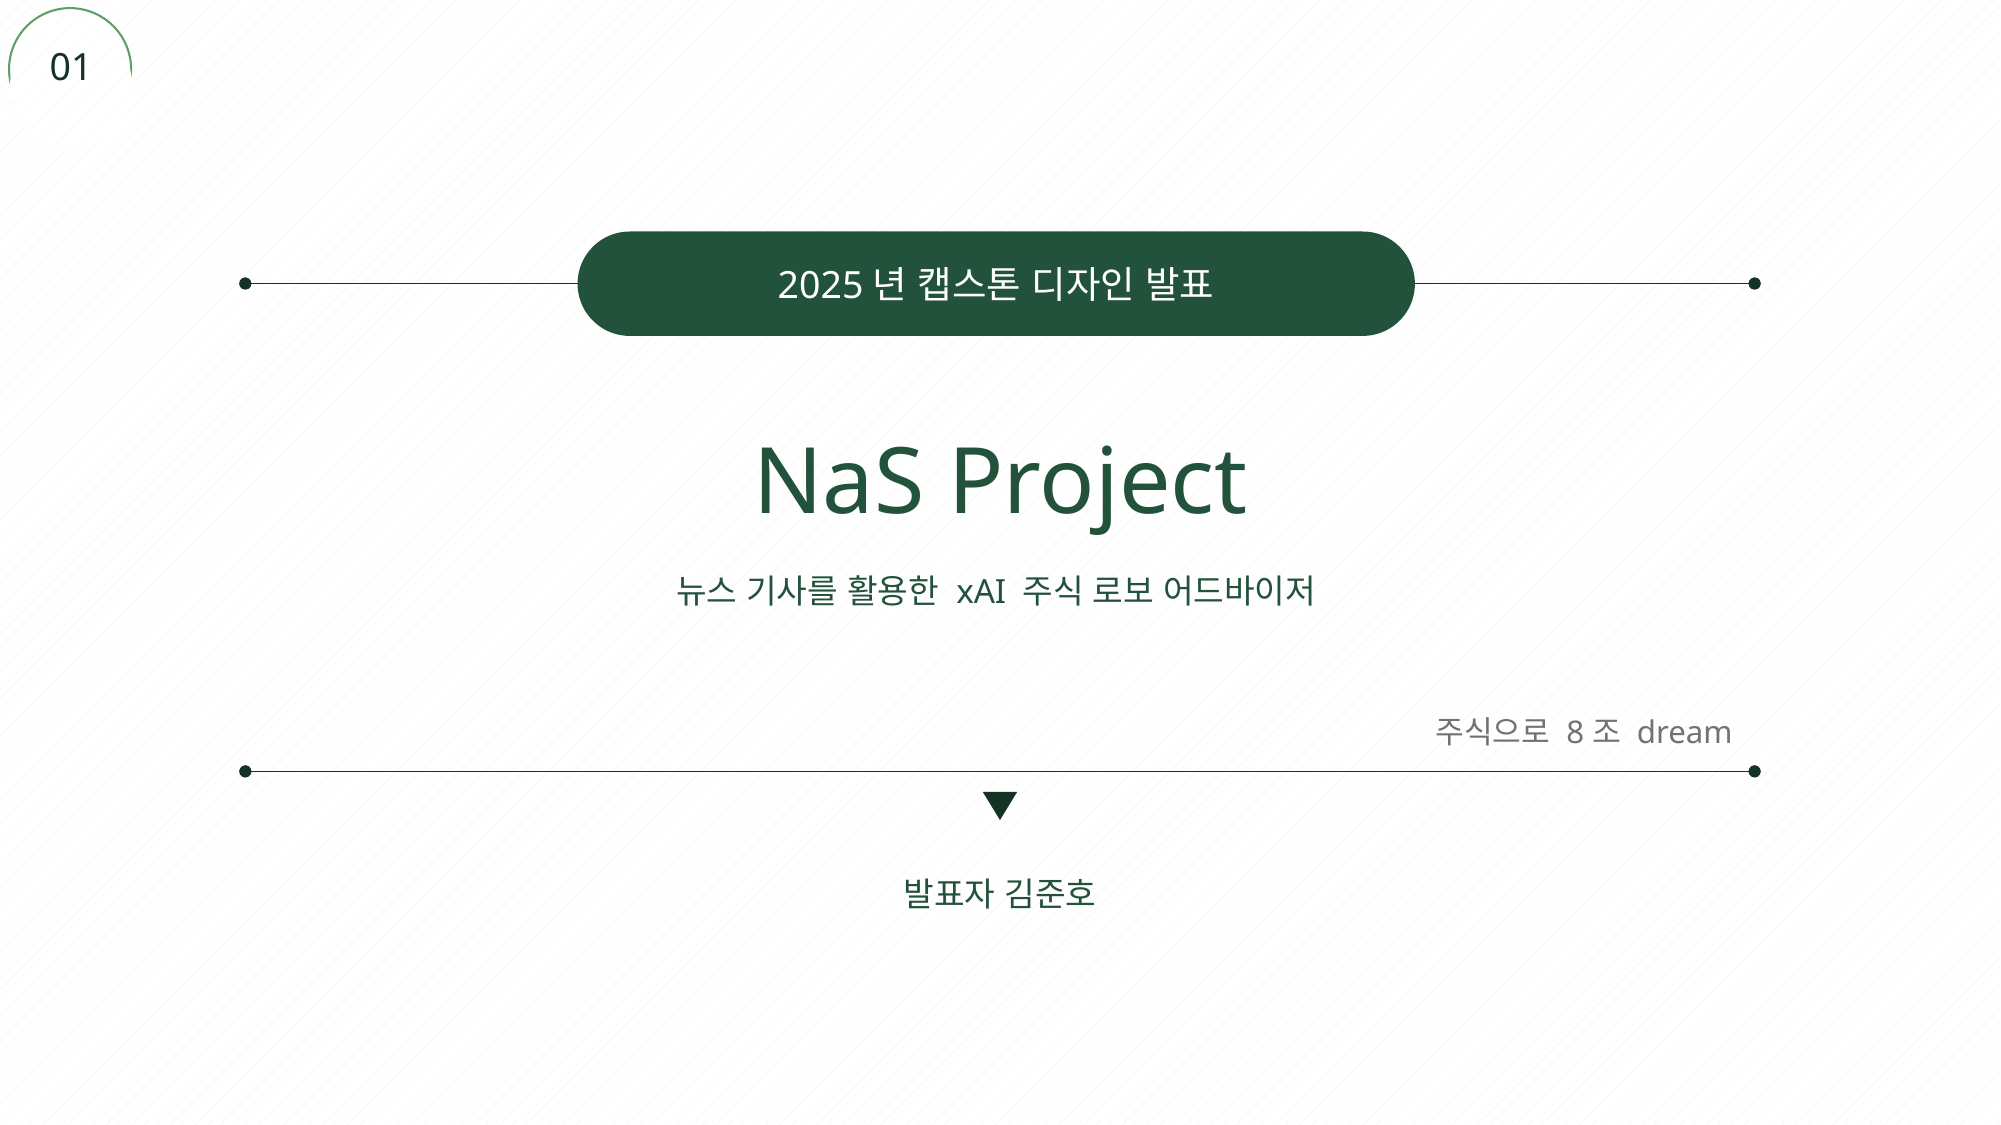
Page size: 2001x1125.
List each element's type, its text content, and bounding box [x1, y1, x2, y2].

text_box 2025년 캡스톤 디자인 발표 [576, 284, 1416, 337]
text_box 뉴스 기사를 활용한 xAI 주식 로보 어드바이저 [408, 562, 1584, 618]
text_box NaS Project [9, 414, 1993, 540]
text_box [9, 8, 133, 146]
text_box 발표자 김준호 [245, 865, 1755, 921]
text_box [980, 790, 1020, 823]
text_box 주식으로 8조 dream [1332, 686, 1836, 758]
text_box 2025년 캡스톤 디자인 발표 [576, 230, 1416, 283]
